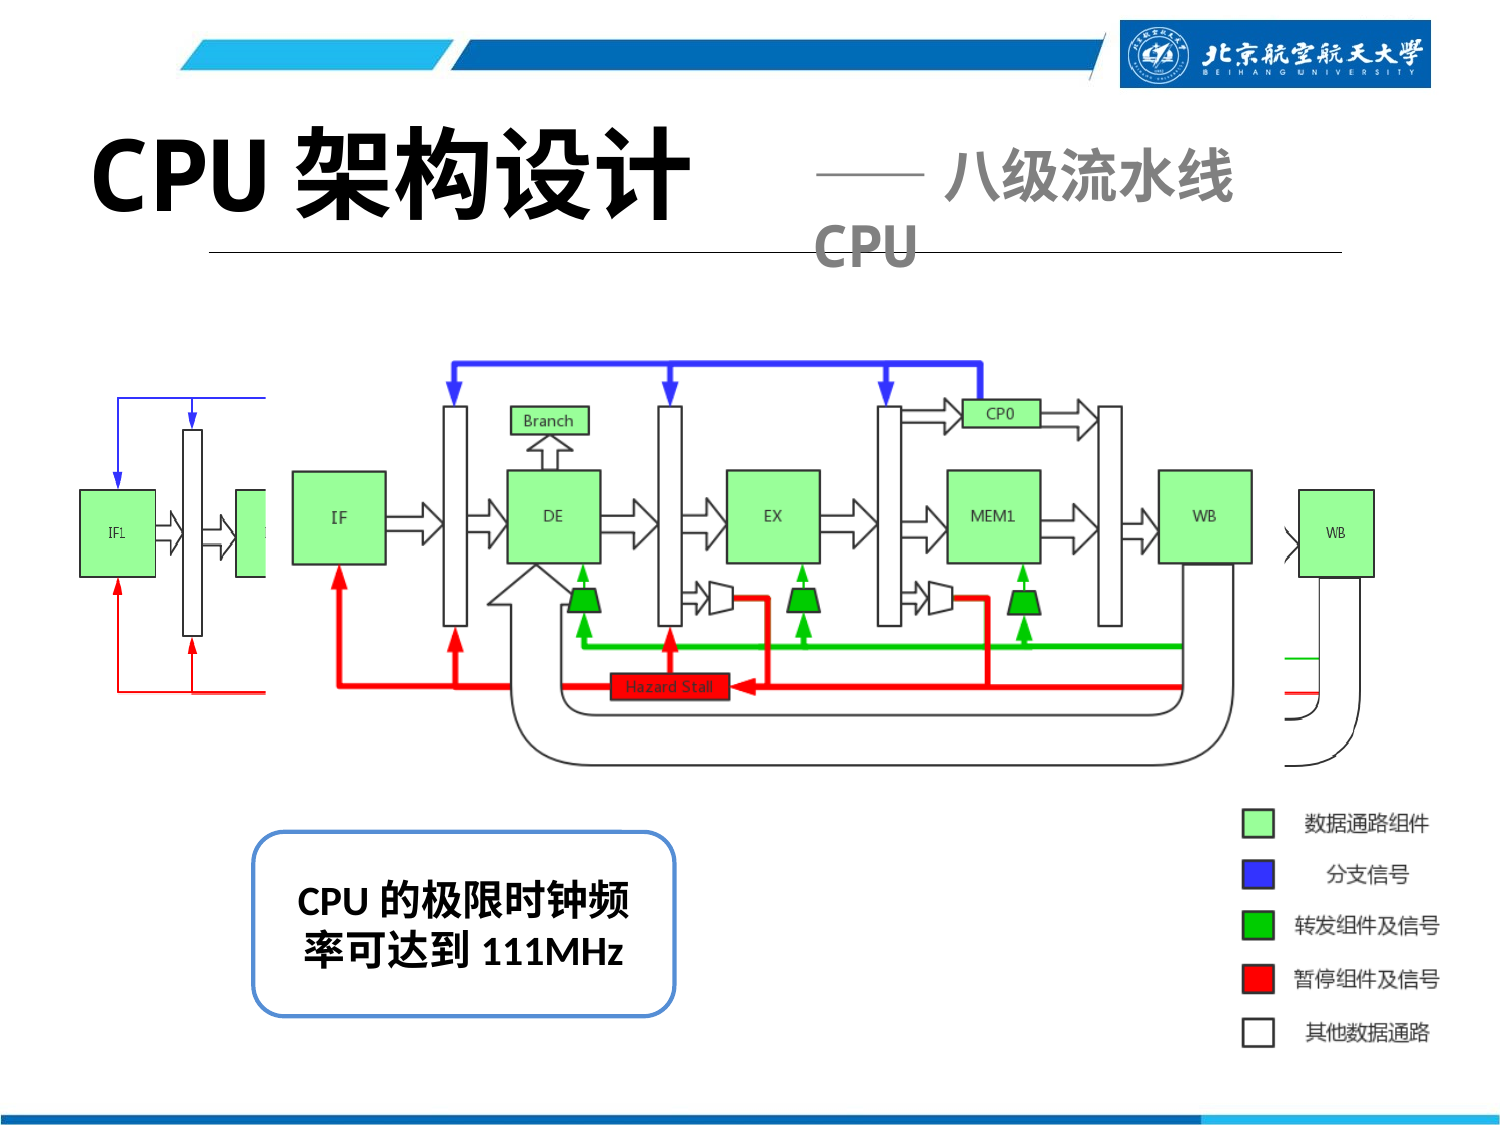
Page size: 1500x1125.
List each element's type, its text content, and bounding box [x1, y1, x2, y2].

picture [0, 0, 1500, 1125]
text_box ——八级流水线CPU [798, 258, 1342, 287]
title CPU架构设计 [75, 104, 1425, 246]
text_box ——八级流水线CPU [798, 132, 1342, 252]
text_box CPU的极限时钟频率可达到111MHz [251, 829, 677, 1019]
